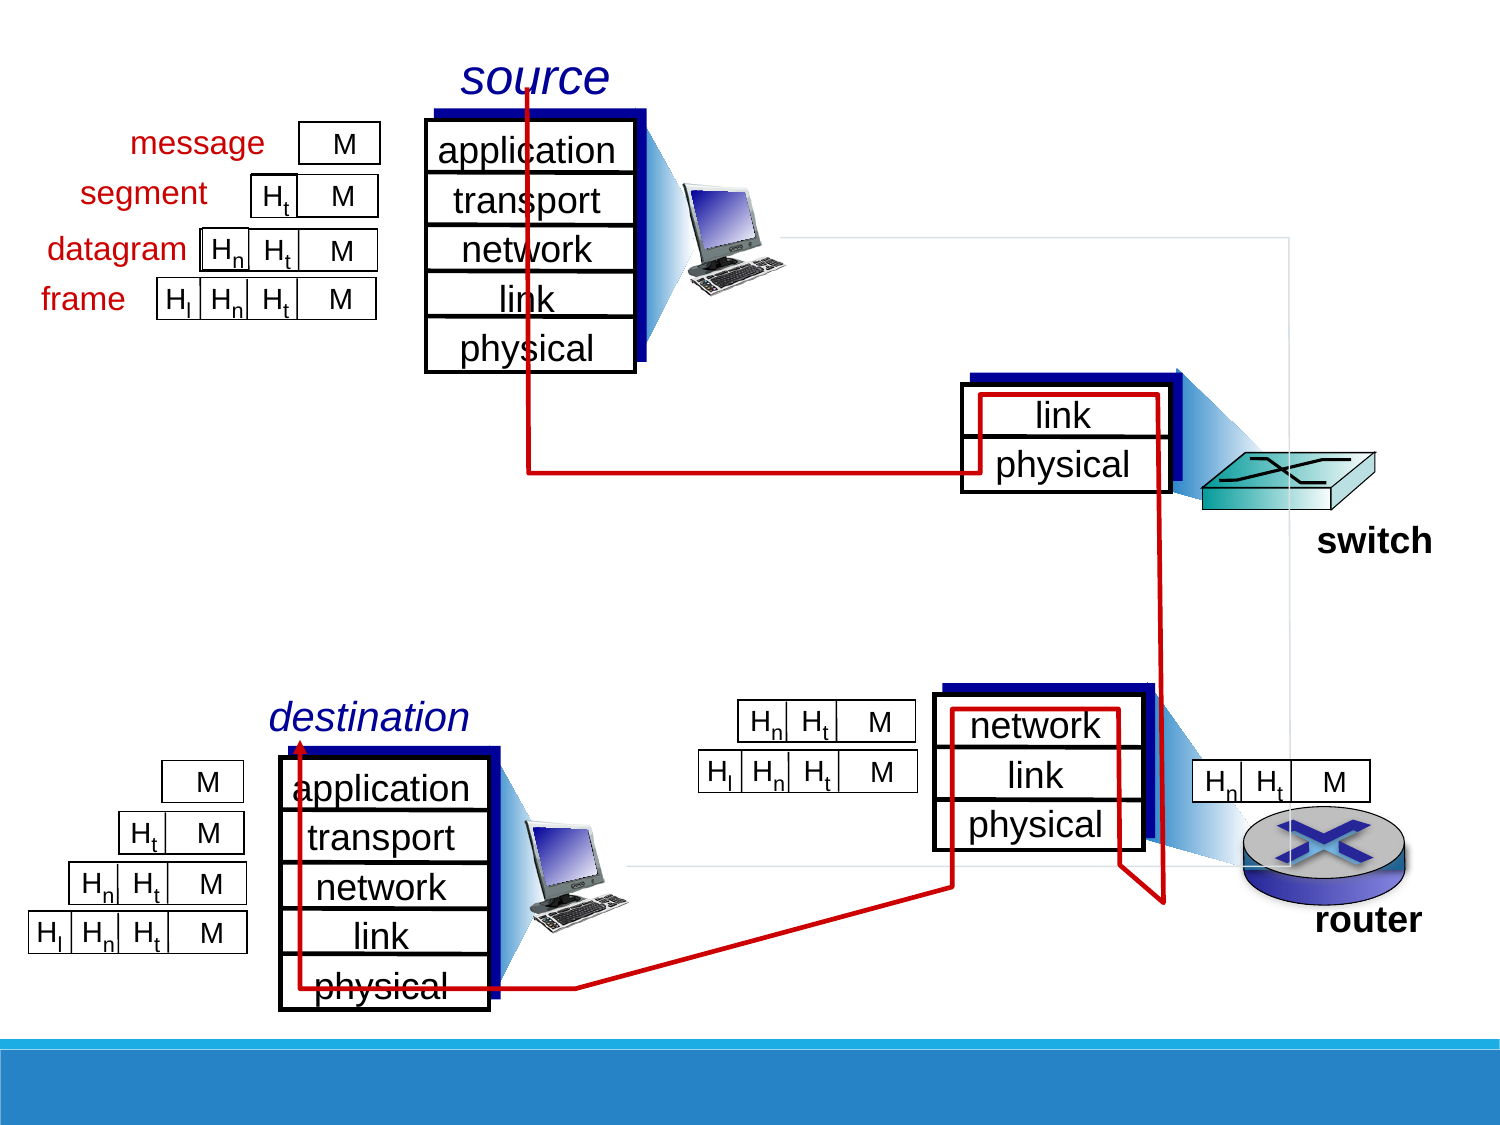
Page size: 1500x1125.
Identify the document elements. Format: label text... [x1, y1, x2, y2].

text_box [1191, 755, 1392, 806]
text_box router [1299, 887, 1438, 948]
text_box application transport network link physical [418, 114, 517, 377]
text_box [250, 169, 400, 221]
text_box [954, 372, 1183, 494]
text_box message [115, 113, 281, 169]
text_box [261, 229, 399, 269]
text_box [490, 989, 501, 1000]
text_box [520, 814, 654, 943]
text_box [24, 755, 269, 957]
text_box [1242, 806, 1406, 906]
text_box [926, 682, 1156, 854]
text_box segment [65, 163, 223, 219]
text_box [202, 223, 253, 273]
text_box frame [26, 269, 141, 325]
text_box [528, 108, 647, 362]
text_box [647, 129, 676, 342]
text_box application transport network link physical [528, 114, 636, 271]
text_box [288, 117, 402, 168]
text_box switch [1301, 508, 1449, 568]
text_box application transport network link physical [529, 317, 636, 377]
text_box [694, 695, 939, 797]
text_box application transport network link physical [528, 272, 636, 316]
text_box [1201, 451, 1376, 511]
text_box application transport network link physical [273, 752, 490, 1015]
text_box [678, 177, 812, 306]
text_box [1119, 856, 1164, 904]
text_box datagram [32, 219, 203, 274]
text_box [433, 108, 519, 114]
text_box [722, 237, 1291, 867]
text_box destination [253, 682, 319, 747]
text_box source [445, 36, 626, 108]
text_box [293, 87, 1162, 989]
text_box [288, 745, 296, 752]
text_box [153, 272, 398, 324]
